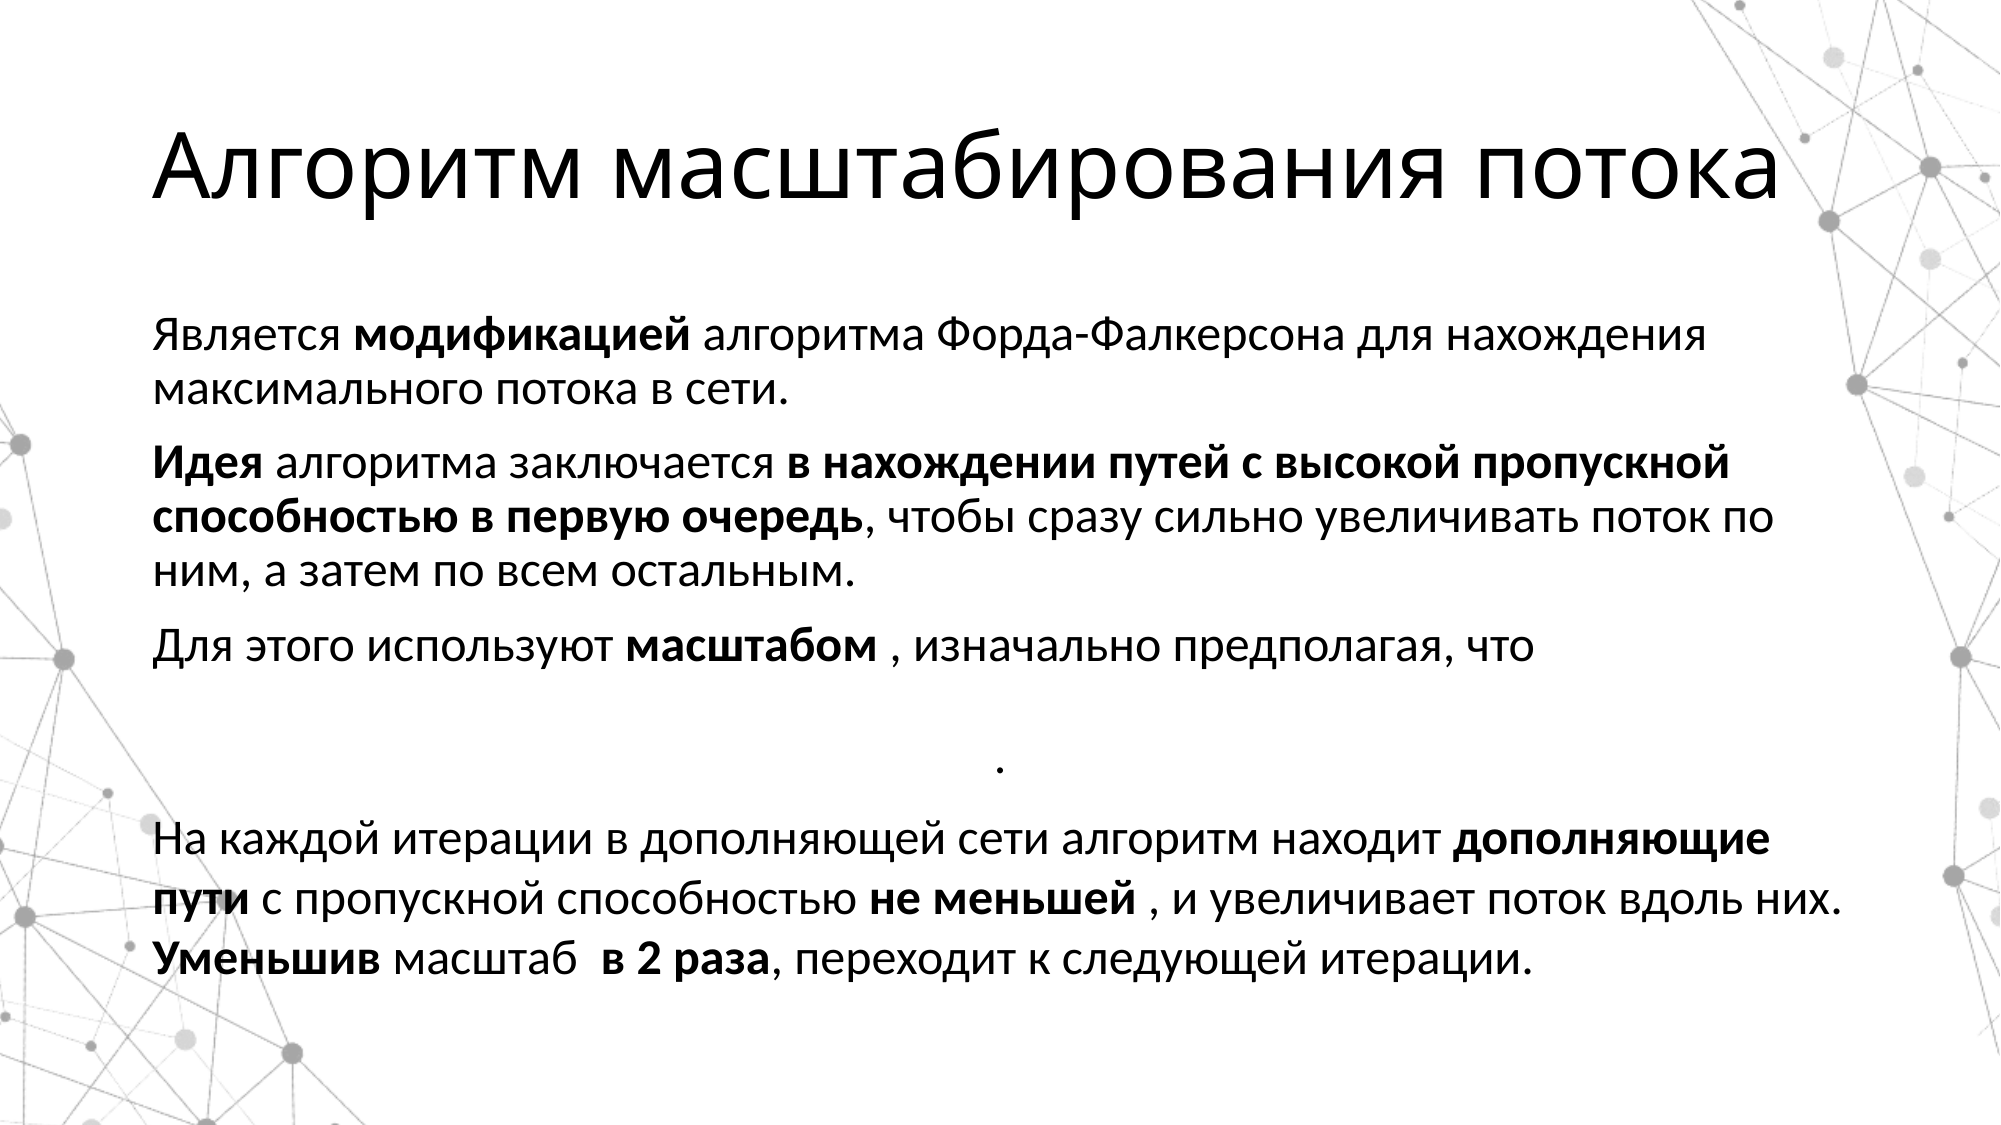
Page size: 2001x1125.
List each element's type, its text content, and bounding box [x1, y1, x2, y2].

picture [0, 278, 557, 1125]
title Алгоритм масштабирования потока [137, 59, 1512, 278]
picture [1512, 0, 2000, 1021]
